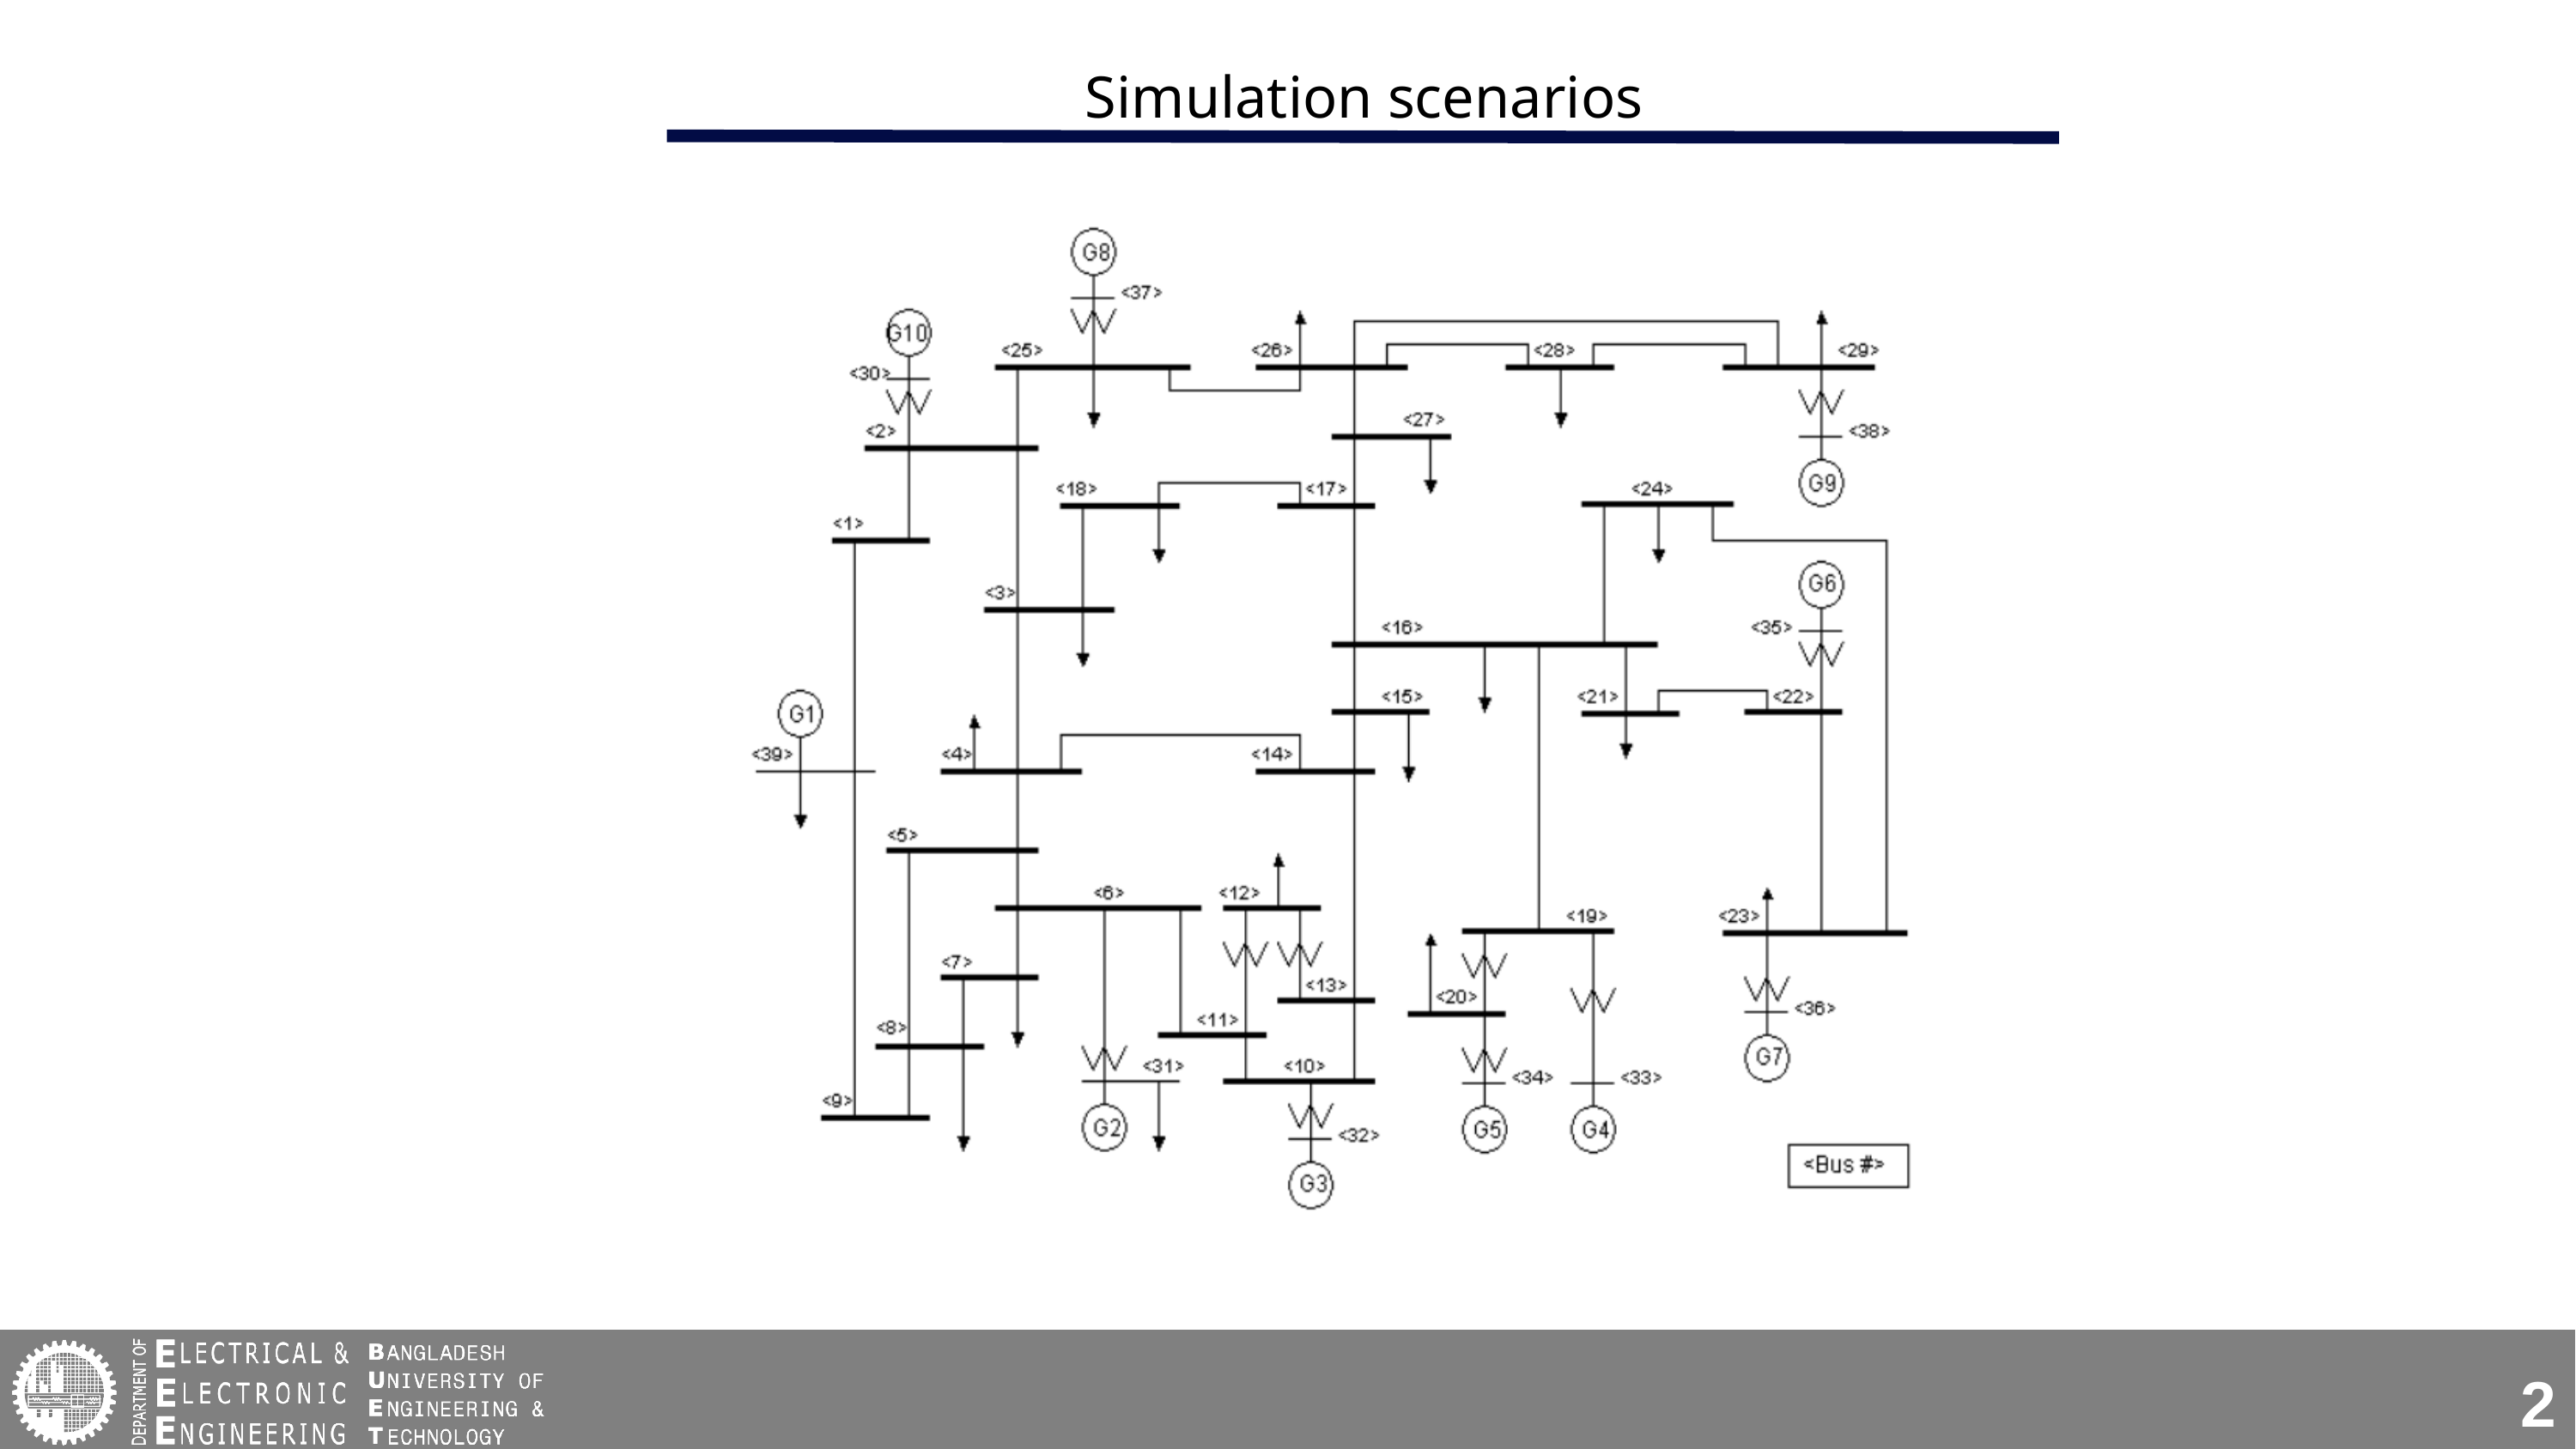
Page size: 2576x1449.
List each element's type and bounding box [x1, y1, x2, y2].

text_box [2414, 1343, 2557, 1440]
text_box [0, 1330, 2576, 1449]
picture [666, 203, 1963, 1245]
text_box [10, 1338, 562, 1446]
text_box [666, 44, 2063, 138]
